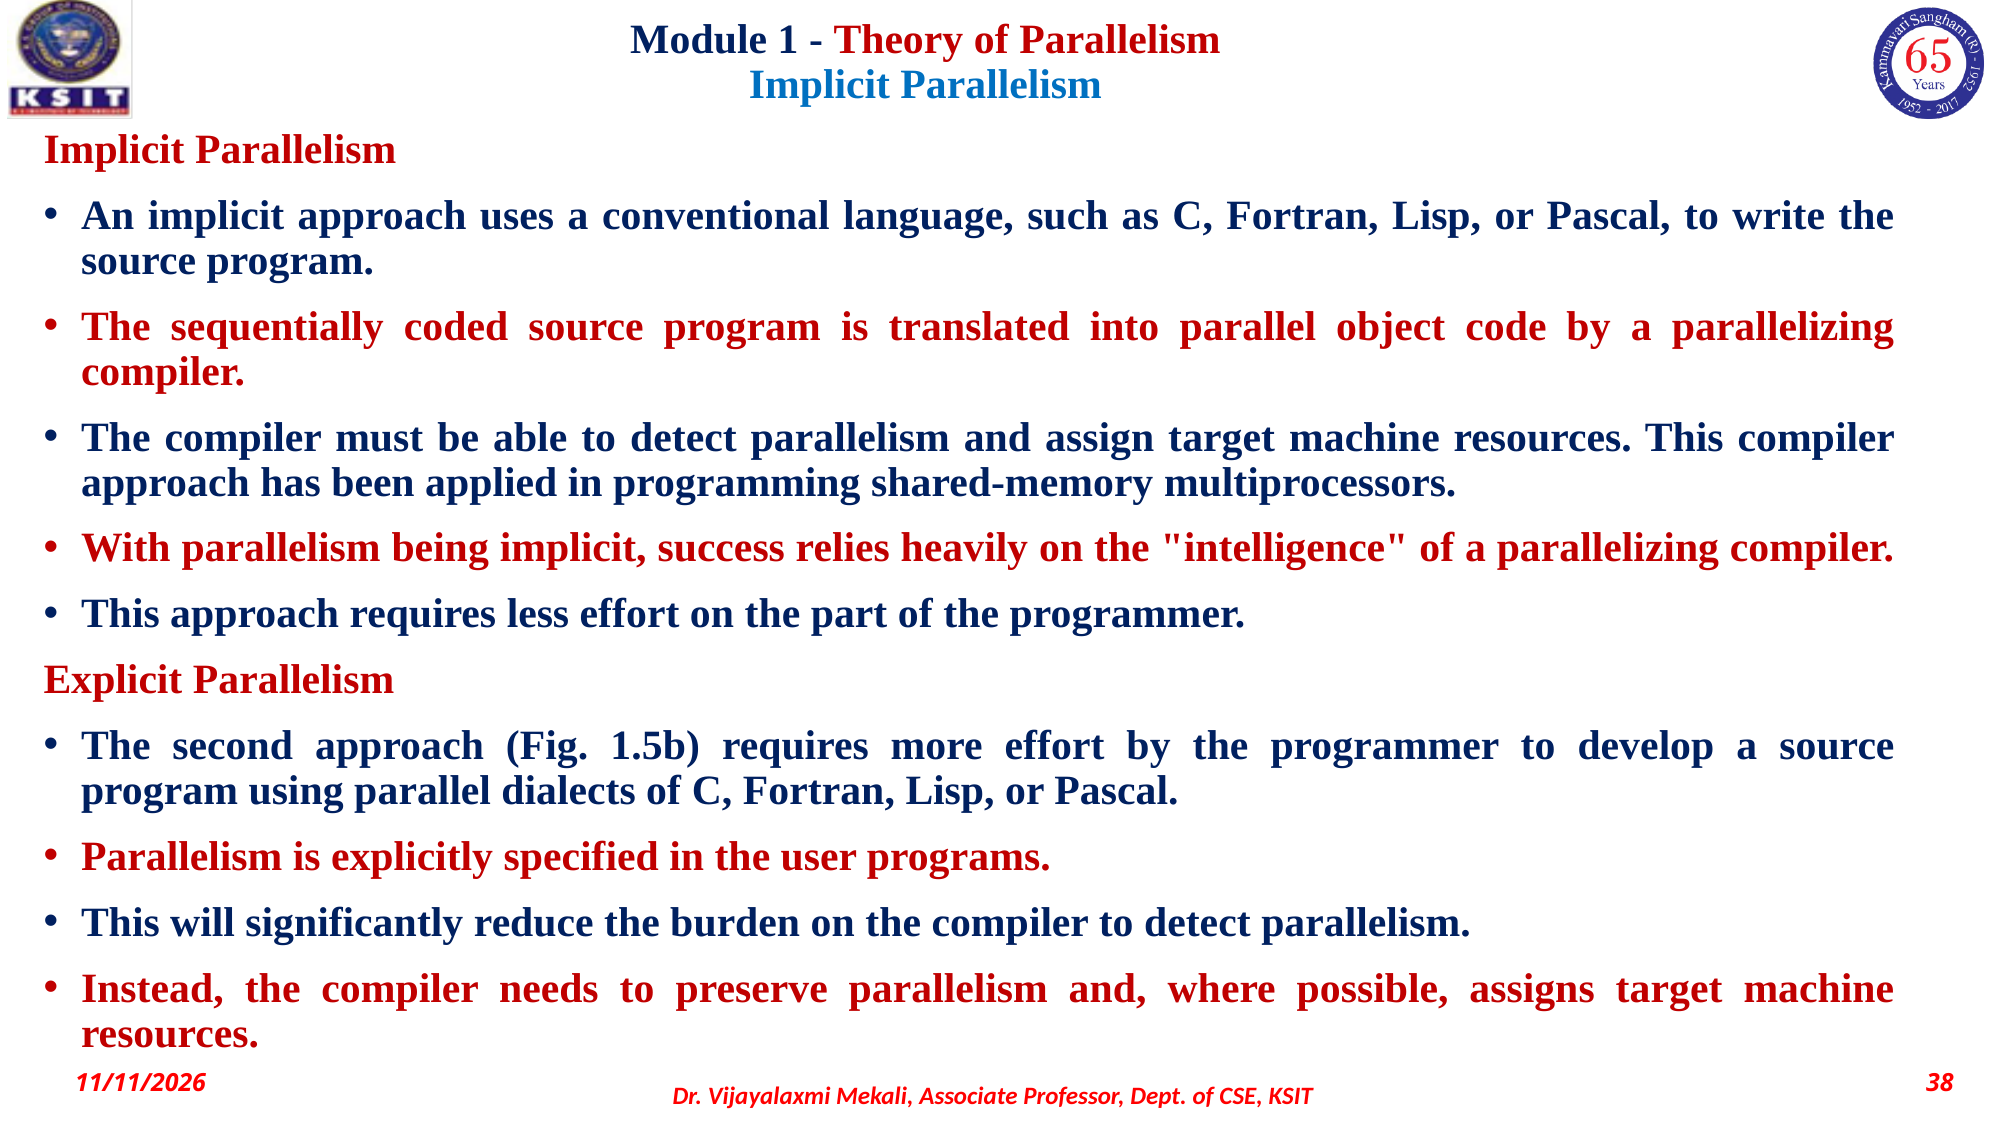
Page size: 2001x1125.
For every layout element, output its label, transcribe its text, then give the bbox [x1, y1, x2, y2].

list Implicit Parallelism An implicit approach uses a conventional language, such as C, Fortran, Lisp, or Pascal, to write the source program. The sequentially coded source program is translated into parallel object code by a parallelizing compiler. The compiler must be able to detect parallelism and assign target machine resources. This compiler approach has been applied in programming shared-memory multiprocessors. With parallelism being implicit, success relies heavily on the "intelligence" of a parallelizing compiler. This approach requires less effort on the part of the programmer. Explicit Parallelism The second approach (Fig. 1.5b) requires more effort by the programmer to develop a source program using parallel dialects of C, Fortran, Lisp, or Pascal. Parallelism is explicitly specified in the user programs. This will significantly reduce the burden on the compiler to detect parallelism. Instead, the compiler needs to preserve parallelism and, where possible, assigns target machine resources. [28, 120, 1911, 1001]
title Module 1 - Theory of Parallelism Implicit Parallelism [308, 0, 1554, 85]
picture [7, 0, 135, 121]
slide_number 38 [1910, 1053, 2000, 1114]
picture [1871, 5, 1986, 121]
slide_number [60, 1053, 511, 1114]
footer Dr. Vijayalaxmi Mekali, Associate Professor, Dept. of CSE, KSIT [494, 1065, 1493, 1125]
